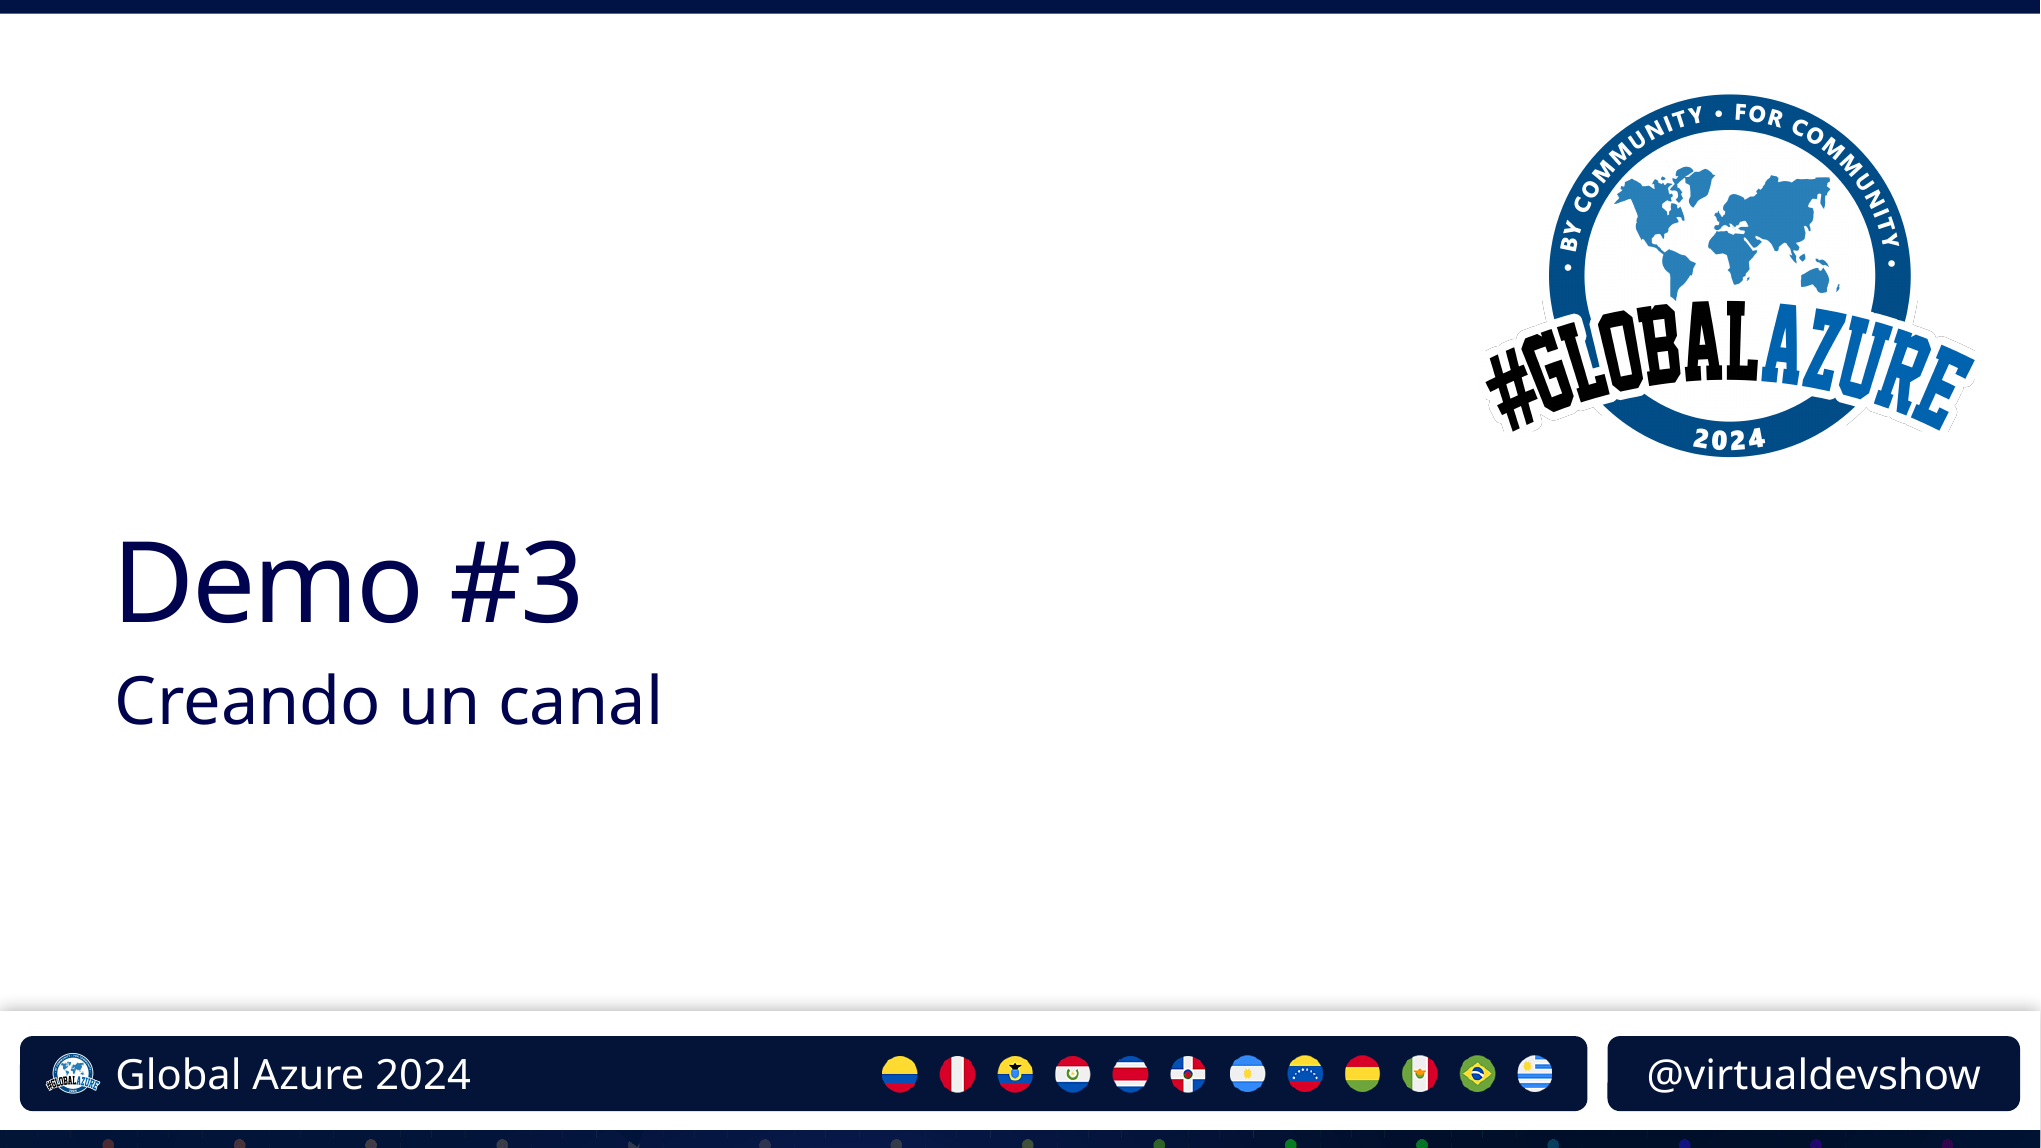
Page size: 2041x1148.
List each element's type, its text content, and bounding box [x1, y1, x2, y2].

picture [882, 1053, 1552, 1094]
list Creando un canal [91, 648, 1627, 758]
picture [45, 1052, 101, 1095]
picture [1470, 77, 1990, 479]
picture [0, 1130, 2041, 1148]
title Demo #3 [88, 346, 1624, 649]
